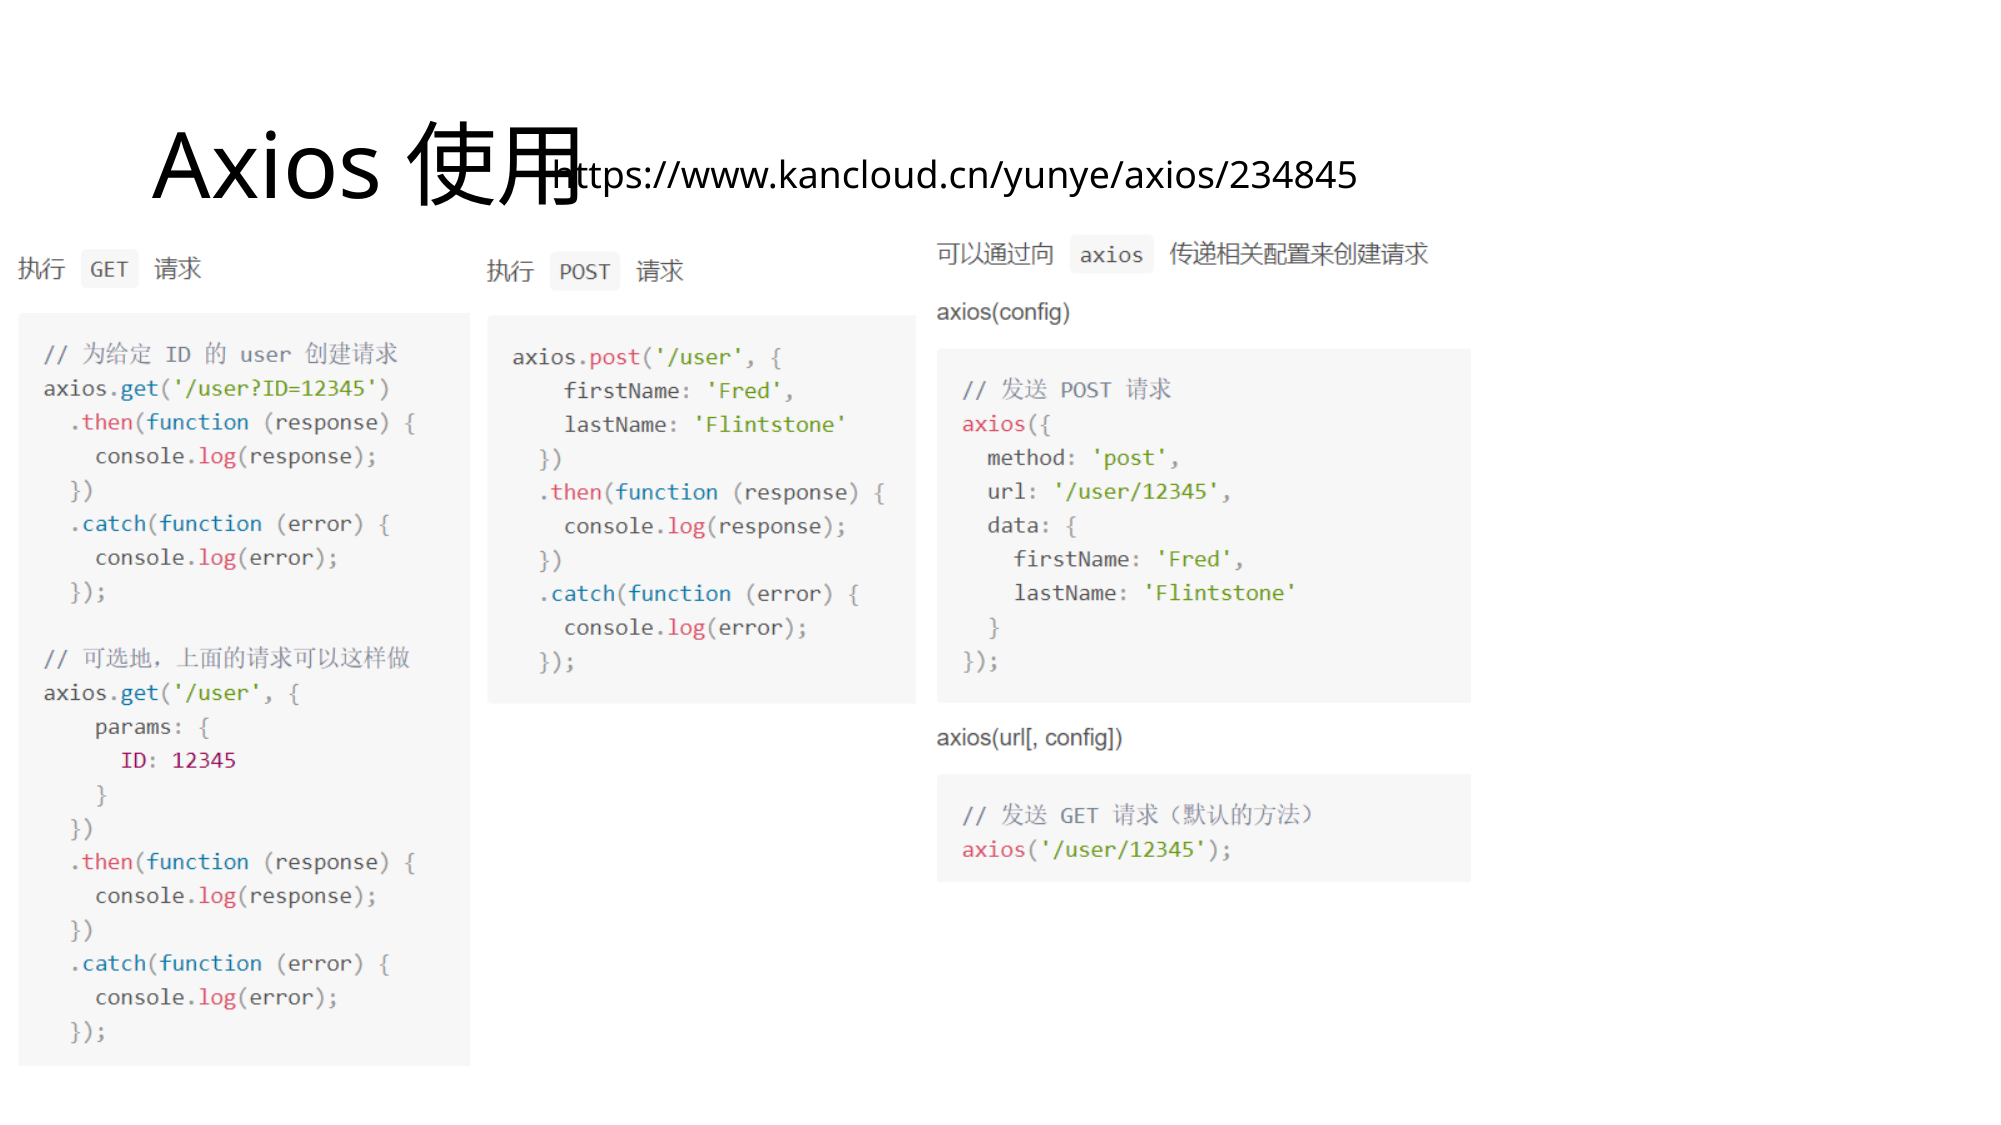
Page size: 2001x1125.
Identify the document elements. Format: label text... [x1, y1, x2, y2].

title Axios使用 [137, 59, 1863, 278]
text_box https://www.kancloud.cn/yunye/axios/234845 [536, 144, 1374, 204]
picture [0, 226, 1471, 1066]
